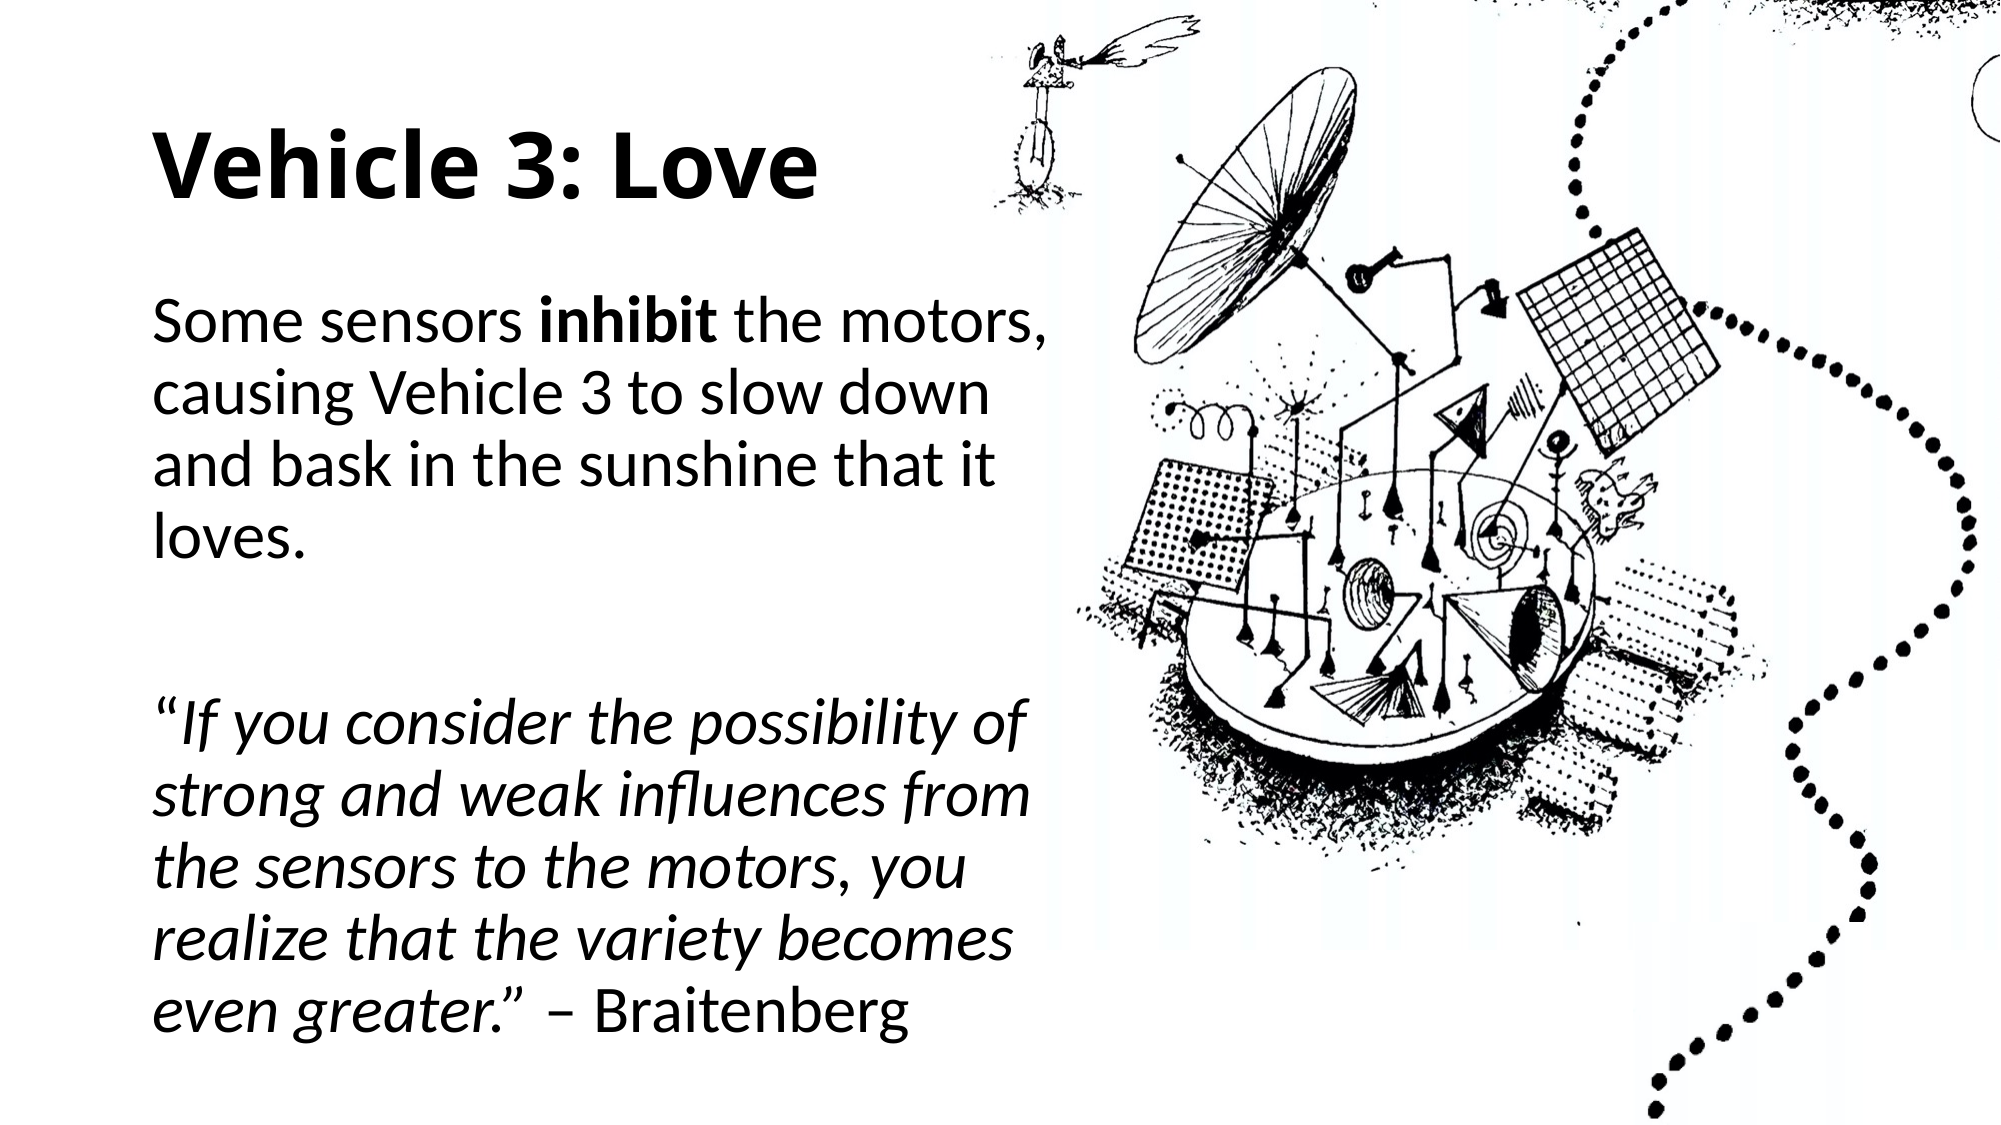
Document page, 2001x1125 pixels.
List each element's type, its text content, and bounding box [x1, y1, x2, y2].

title Vehicle 3: Love [137, 59, 965, 277]
list Some sensors inhibit the motors, causing Vehicle 3 to slow down and bask in the sunshine that it loves. “If you consider the possibility of strong and weak influences from the sensors to the motors, you realize that the variety becomes even greater.” – Braitenberg [137, 277, 1074, 1125]
picture [965, 0, 2000, 1125]
